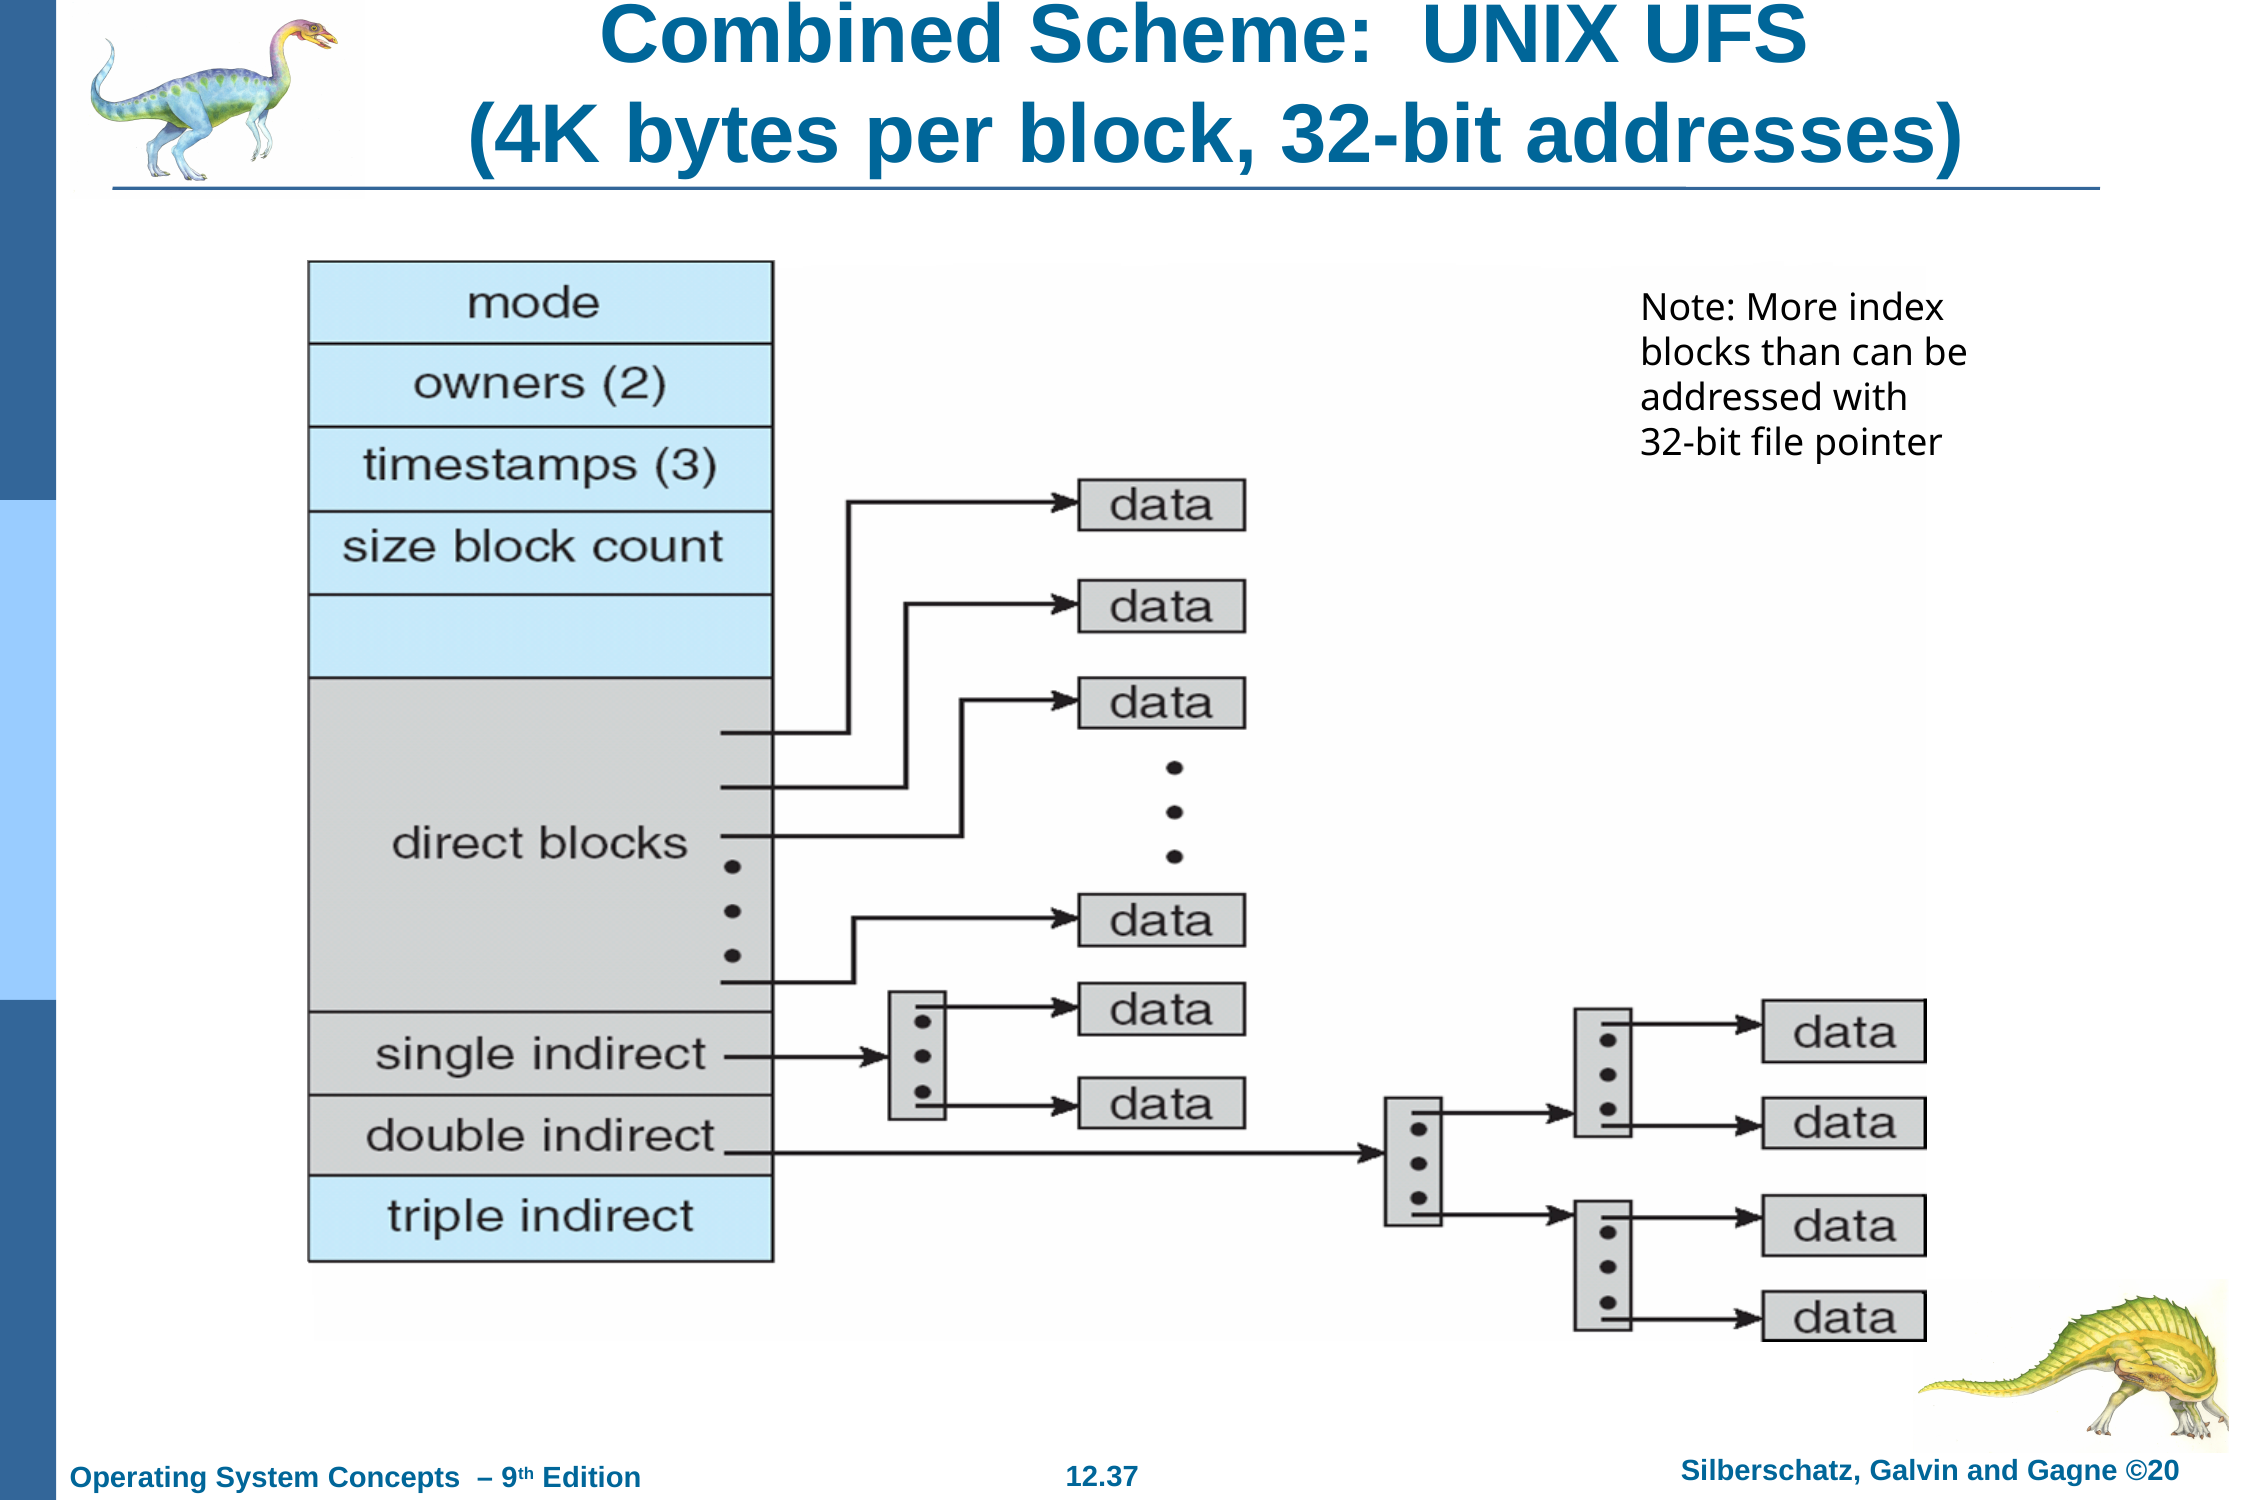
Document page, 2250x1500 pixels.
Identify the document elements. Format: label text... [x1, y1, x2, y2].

picture [306, 260, 2229, 1453]
text_box Note: More index blocks than can be addressed with 32-bit file pointer [1931, 271, 1992, 474]
picture [70, 0, 365, 199]
title Combined Scheme: UNIX UFS (4K bytes per block, 32-bit addresses) [203, 90, 2229, 191]
